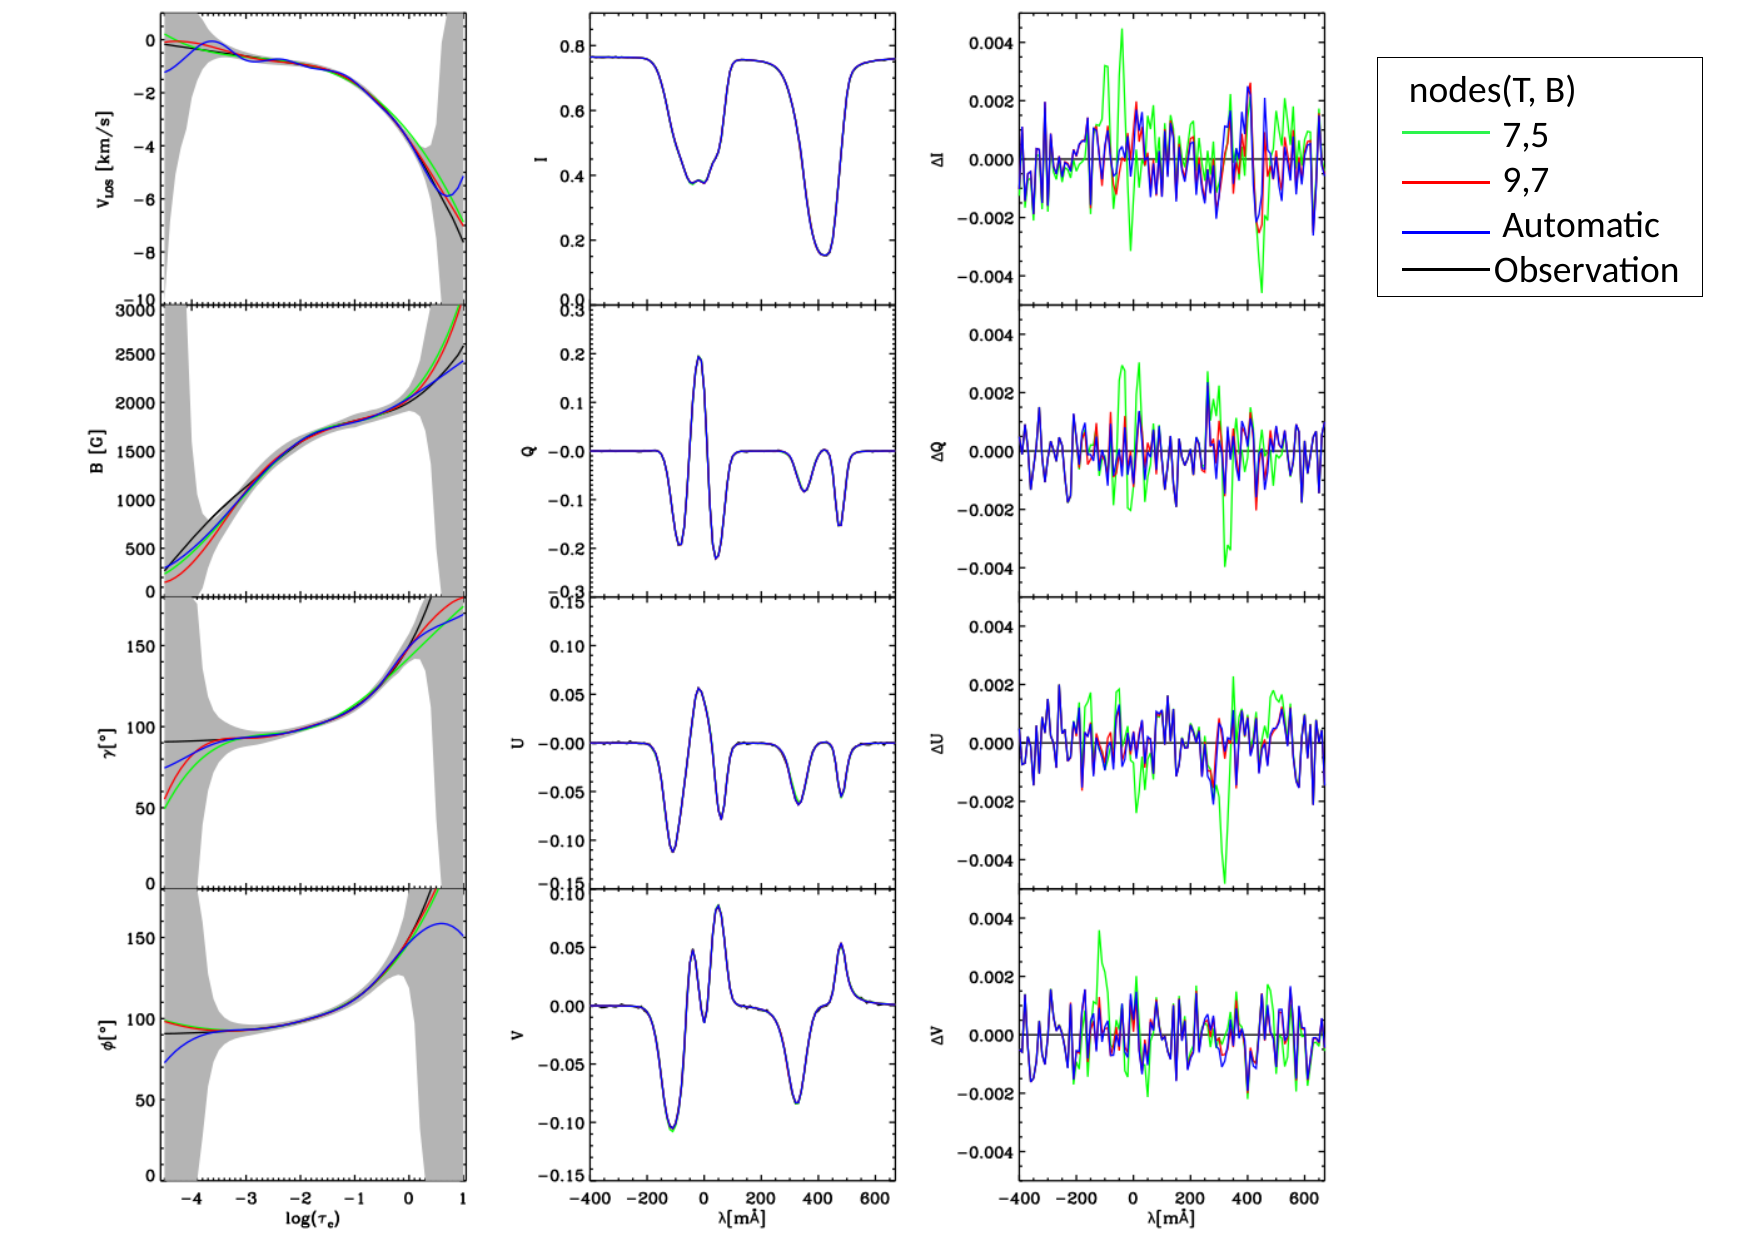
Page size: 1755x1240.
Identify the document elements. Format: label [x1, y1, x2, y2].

text_box [1376, 56, 1703, 300]
picture [64, 0, 1354, 1240]
